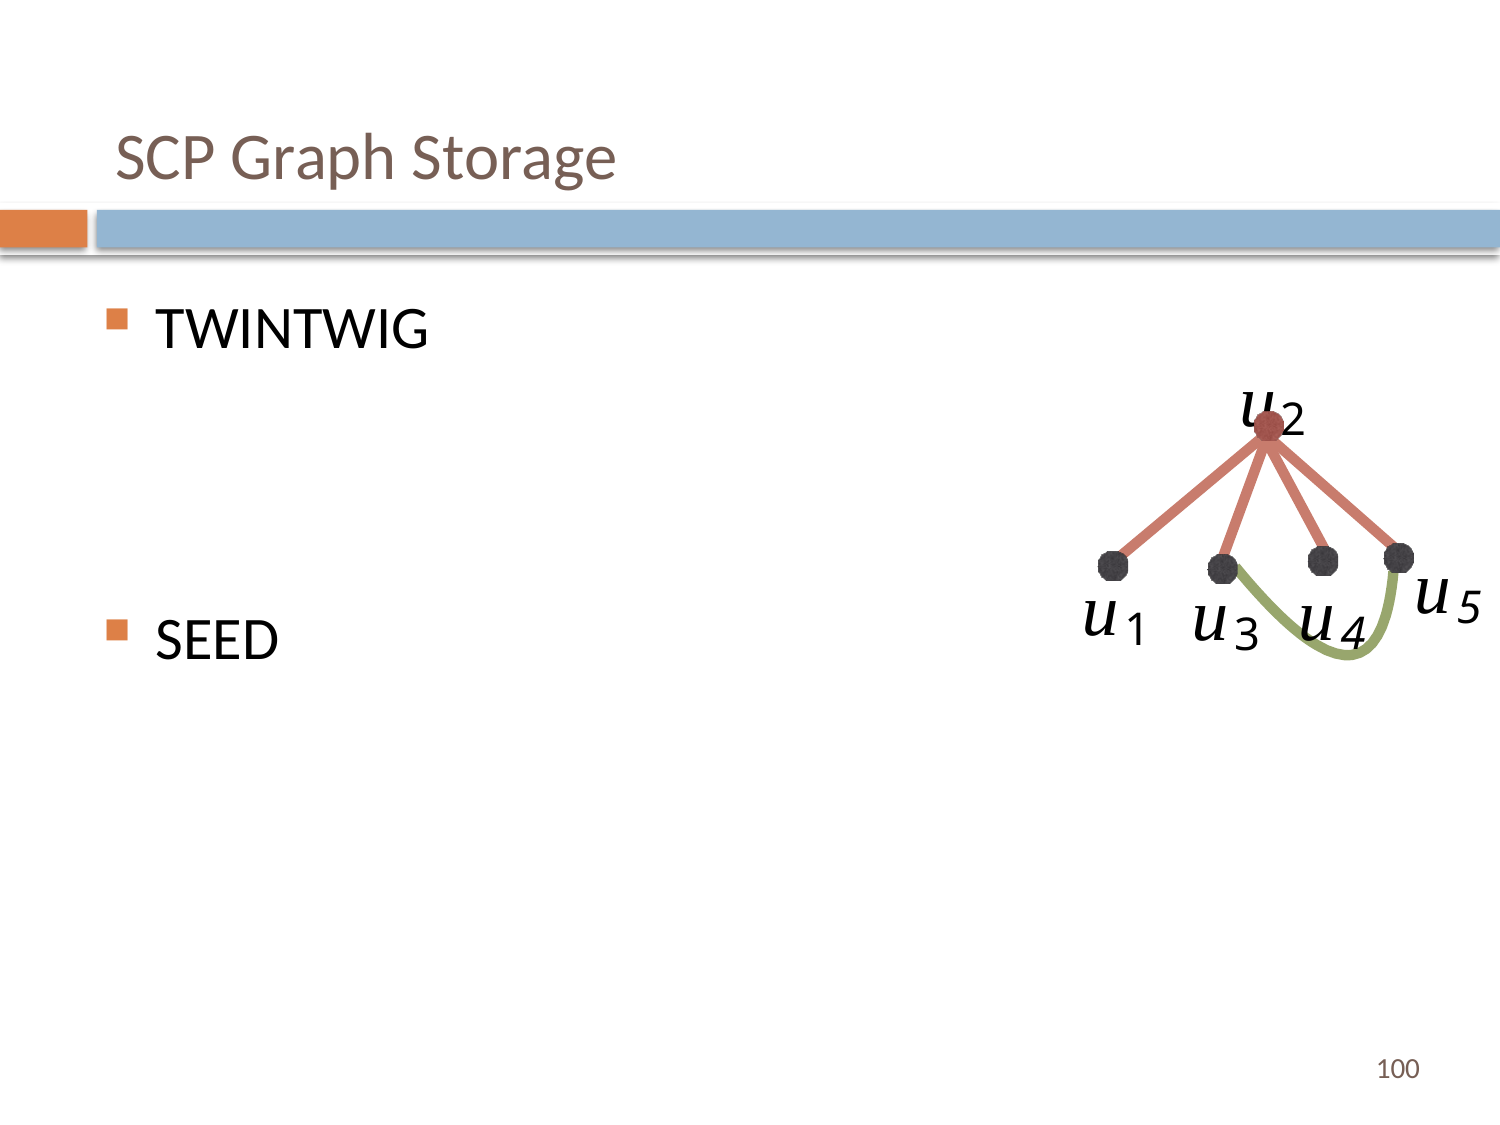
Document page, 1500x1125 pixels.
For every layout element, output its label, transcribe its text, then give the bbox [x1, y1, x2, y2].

text_box [1238, 566, 1295, 630]
text_box [1253, 409, 1284, 441]
slide_number 100 [1316, 1046, 1436, 1087]
text_box u1 [1079, 554, 1157, 655]
text_box u5 [1411, 532, 1489, 633]
text_box [1097, 549, 1129, 581]
text_box u3 [1189, 559, 1267, 660]
text_box [1307, 544, 1339, 576]
text_box u2 [1127, 229, 1368, 445]
title SCP Graph Storage [100, 37, 1438, 200]
text_box [1383, 541, 1414, 573]
text_box [1373, 570, 1394, 643]
text_box [1207, 552, 1238, 584]
text_box u4 [1295, 559, 1373, 659]
